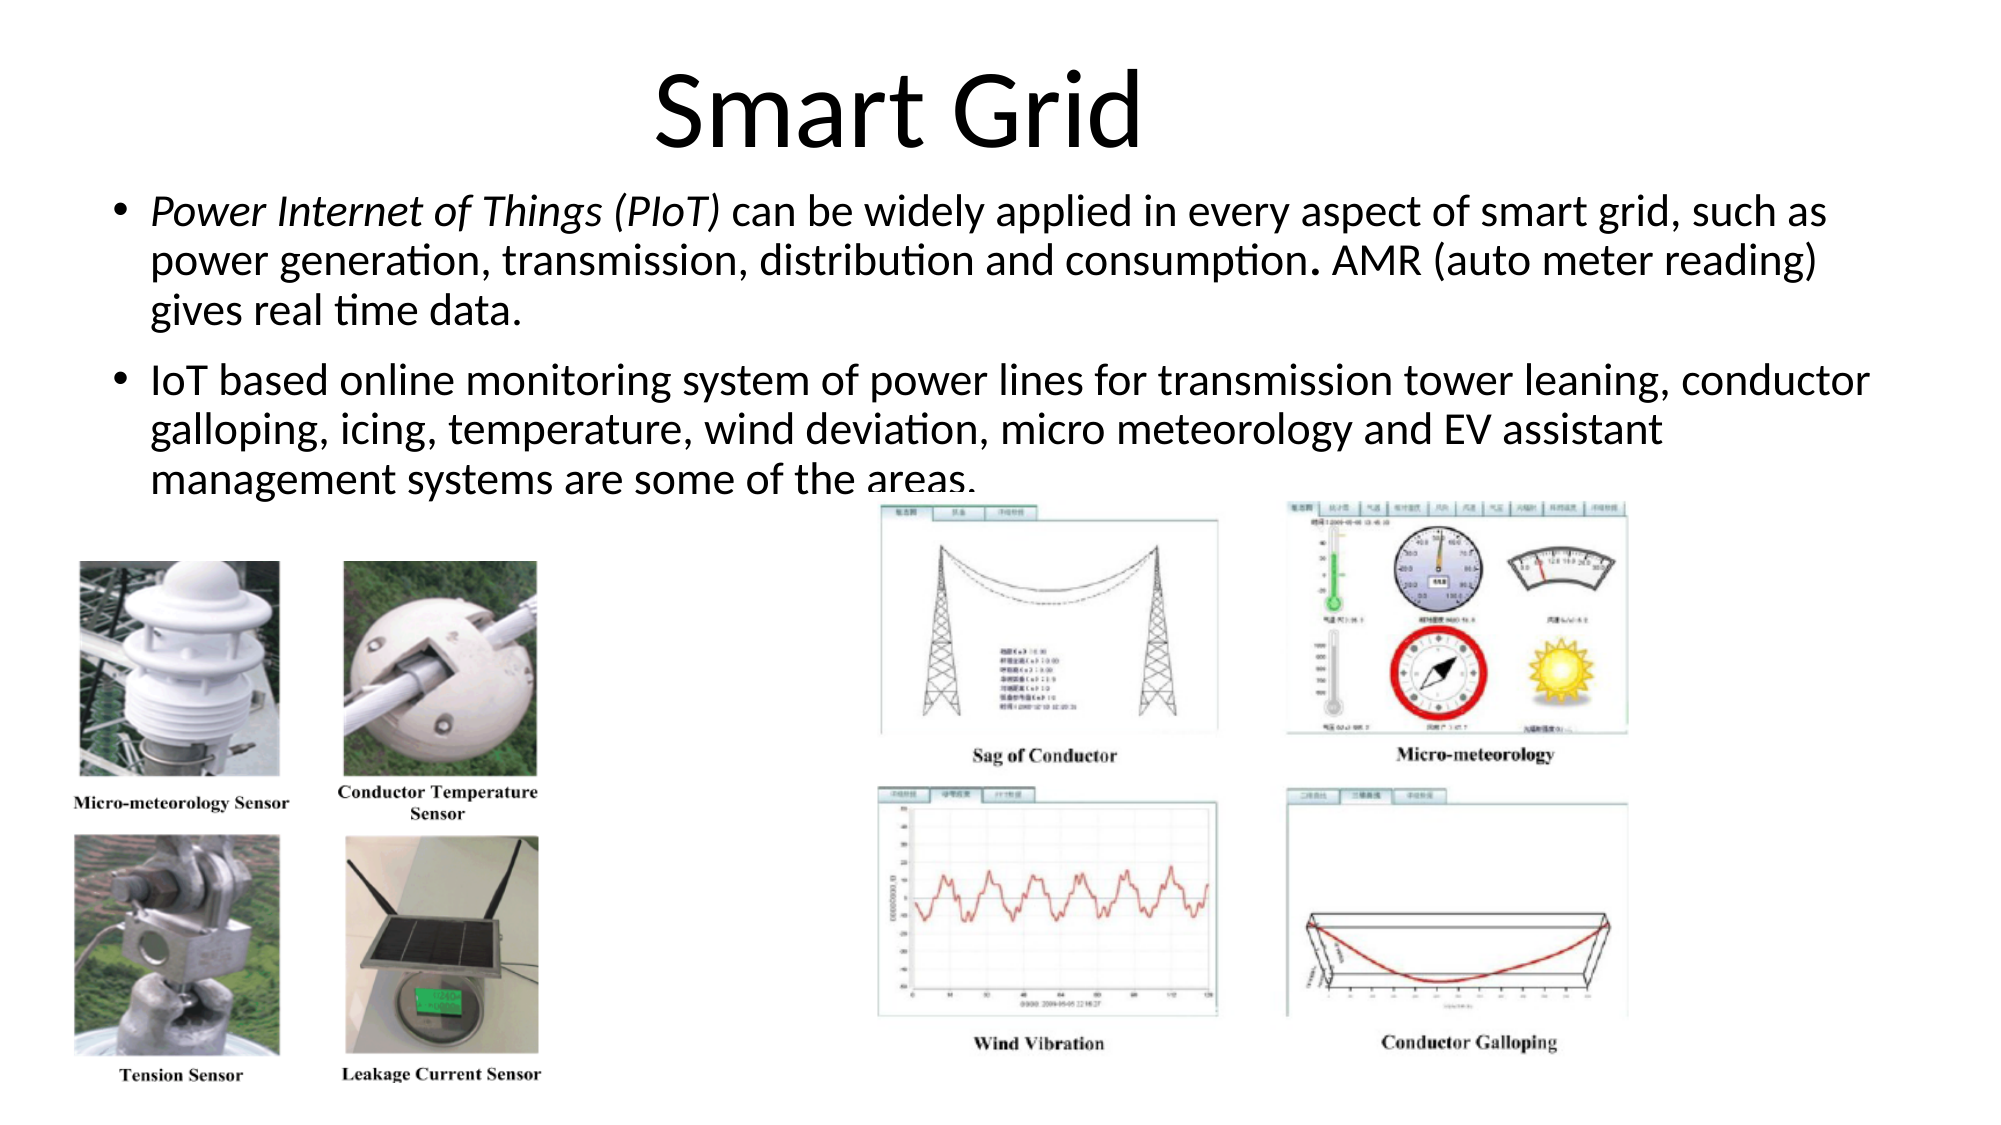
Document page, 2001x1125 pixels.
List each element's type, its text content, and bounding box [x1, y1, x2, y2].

picture [66, 561, 571, 1083]
text_box Smart Grid [638, 27, 1162, 178]
list Power Internet of Things (PIoT) can be widely applied in every aspect of smart grid, such as power generation, transmission, distribution and consumption. AMR (auto meter reading) gives real time data. IoT based online monitoring system of power lines for transmission tower leaning, conductor galloping, icing, temperature, wind deviation, micro meteorology and EV assistant management systems are some of the areas. [97, 179, 1926, 894]
picture [859, 492, 1654, 1078]
